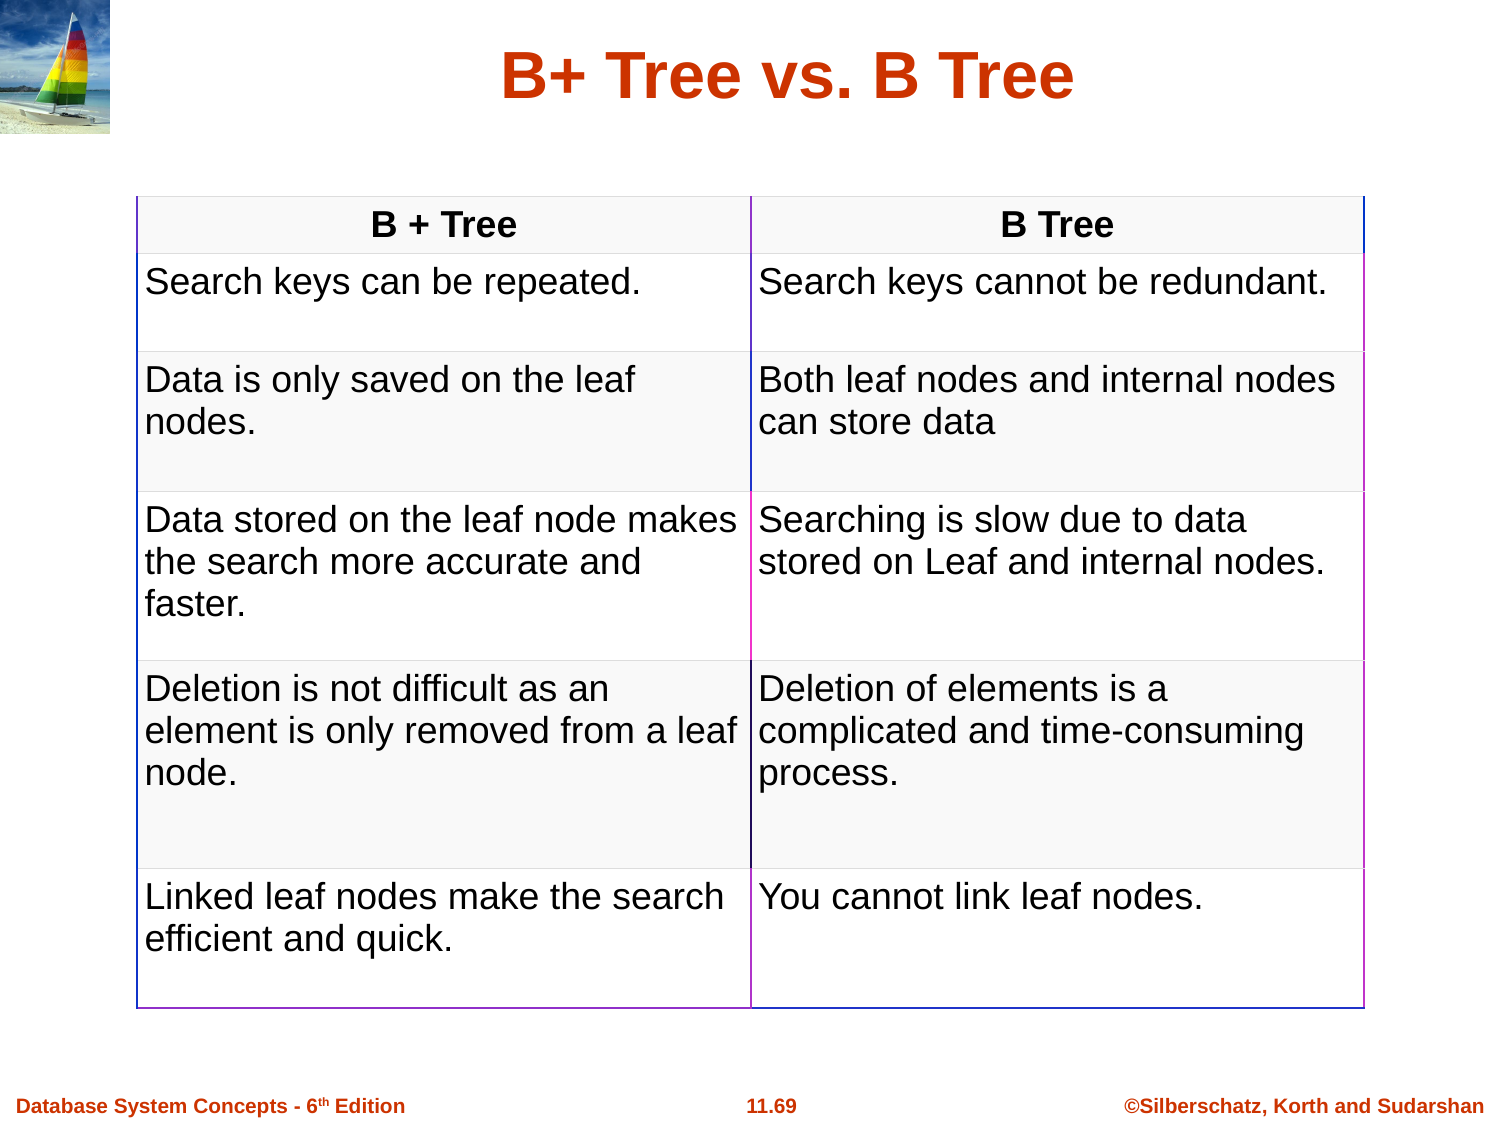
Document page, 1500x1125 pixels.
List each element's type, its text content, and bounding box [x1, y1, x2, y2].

table_cell Both leaf nodes and internal nodes can store data [752, 352, 1363, 491]
picture [0, 0, 110, 134]
table_cell Searching is slow due to data stored on Leaf and internal nodes. [752, 492, 1363, 660]
table_header B + Tree [138, 197, 750, 253]
table_cell Deletion is not difficult as an element is only removed from a leaf node. [138, 661, 750, 868]
table_header B Tree [752, 197, 1363, 253]
title B+ Tree vs. B Tree [125, 18, 1452, 120]
table_cell Data stored on the leaf node makes the search more accurate and faster. [138, 492, 750, 660]
table_cell Search keys can be repeated. [138, 254, 750, 351]
table_cell Deletion of elements is a complicated and time-consuming process. [752, 661, 1363, 868]
table_cell You cannot link leaf nodes. [752, 869, 1363, 1007]
table_cell Linked leaf nodes make the search efficient and quick. [138, 869, 750, 1007]
table_cell Data is only saved on the leaf nodes. [138, 352, 750, 491]
table_cell Search keys cannot be redundant. [752, 254, 1363, 351]
